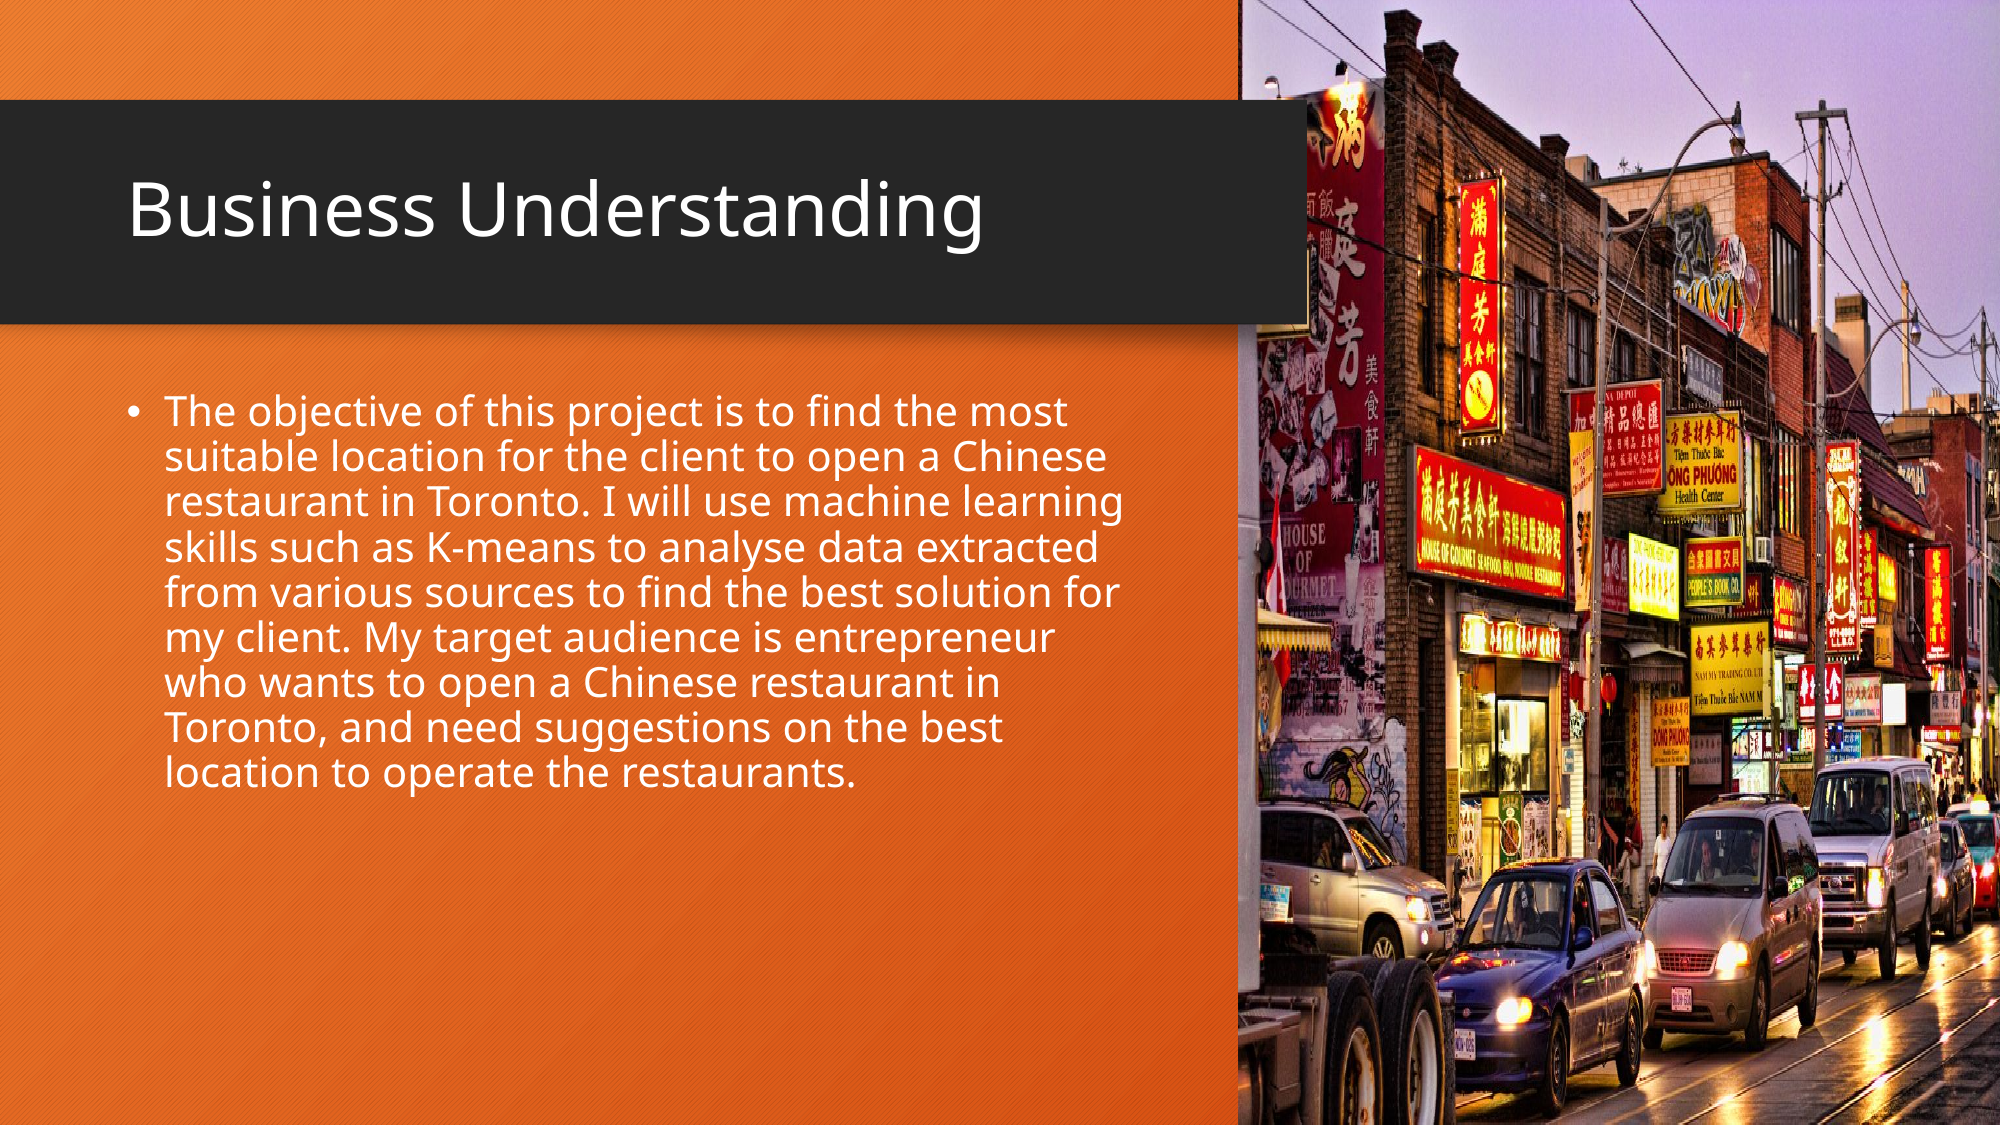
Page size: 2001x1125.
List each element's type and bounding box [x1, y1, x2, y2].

picture [0, 0, 2000, 1125]
text_box [0, 377, 1237, 1125]
text_box [0, 0, 1237, 322]
